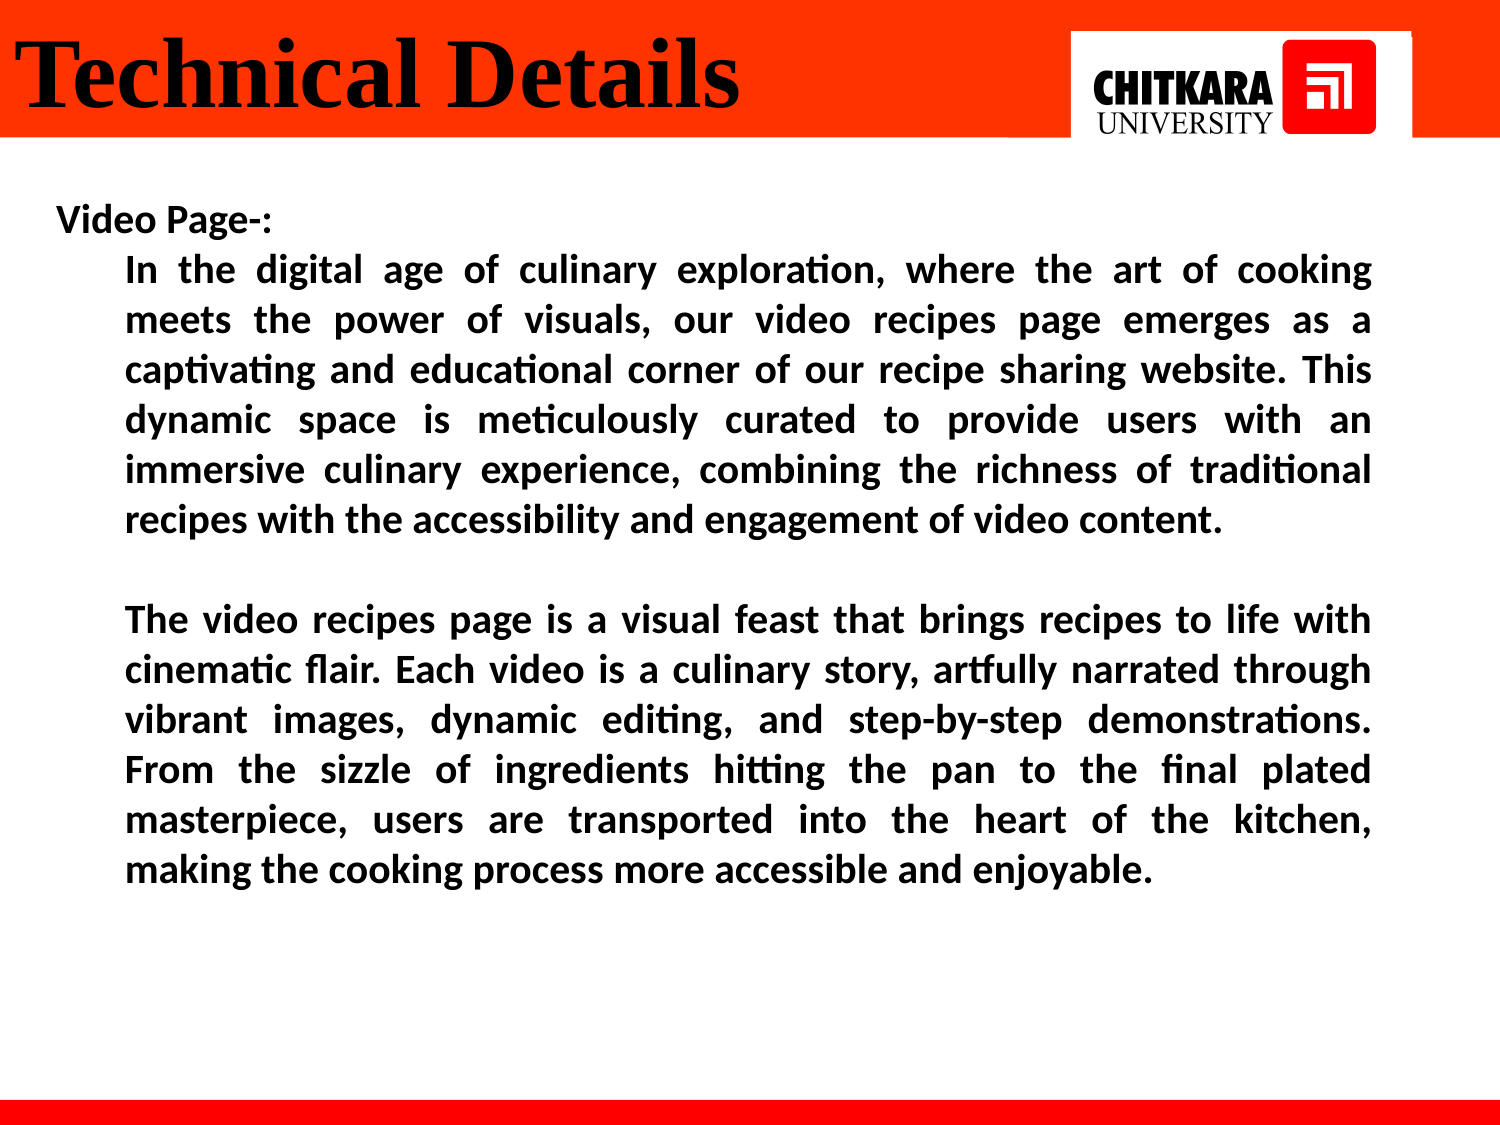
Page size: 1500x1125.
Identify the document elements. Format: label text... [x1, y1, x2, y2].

text_box Technical Details [0, 0, 886, 135]
picture [1074, 37, 1391, 138]
text_box Video Page-: In the digital age of culinary exploration, where the art of cooking meets the power of visuals, our video recipes page emerges as a captivating and educational corner of our recipe sharing website. This dynamic space is meticulously curated to provide users with an immersive culinary experience, combining the richness of traditional recipes with the accessibility and engagement of video content. The video recipes page is a visual feast that brings recipes to life with cinematic flair. Each video is a culinary story, artfully narrated through vibrant images, dynamic editing, and step-by-step demonstrations. From the sizzle of ingredients hitting the pan to the final plated masterpiece, users are transported into the heart of the kitchen, making the cooking process more accessible and enjoyable. [41, 184, 1388, 1080]
